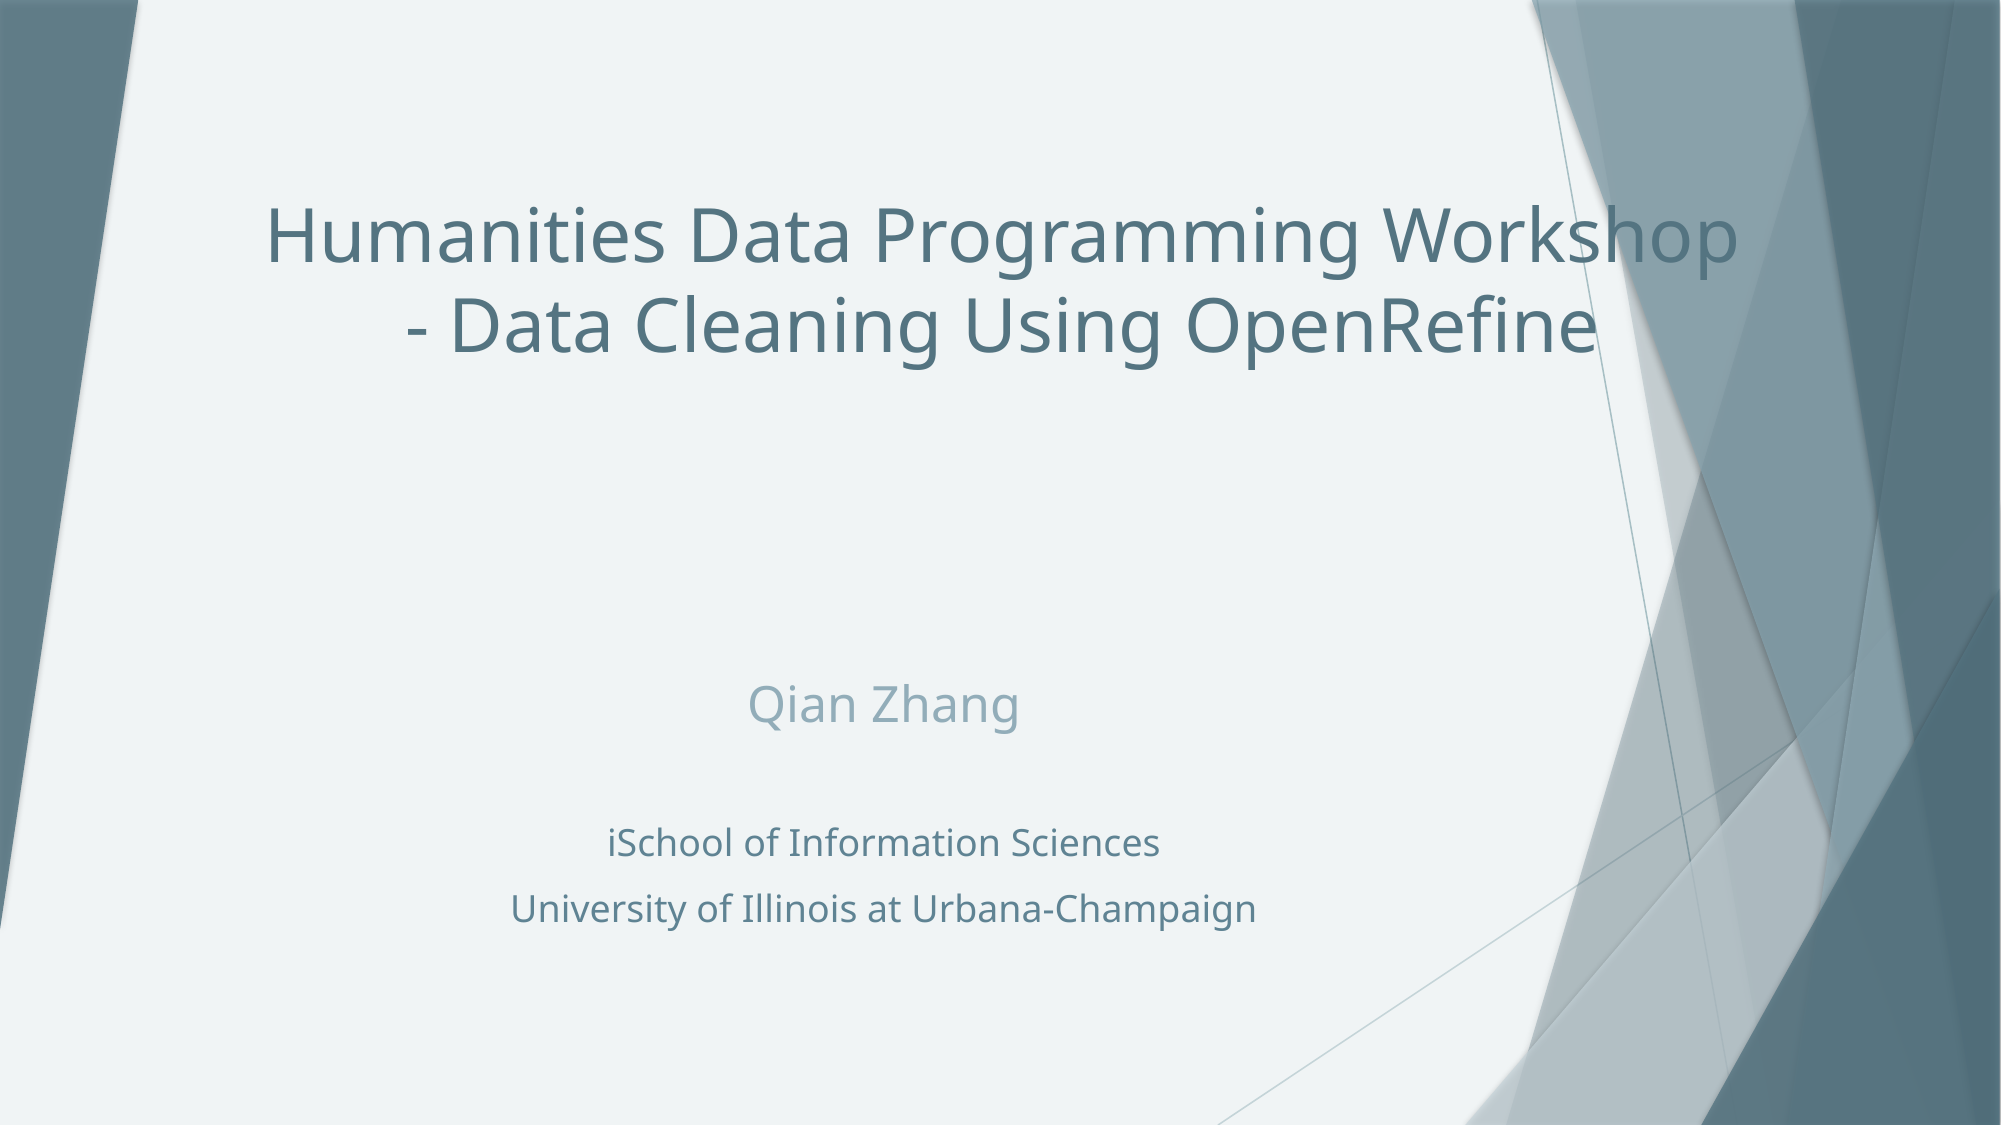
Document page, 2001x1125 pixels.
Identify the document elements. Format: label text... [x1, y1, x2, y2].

subtitle Qian Zhang iSchool of Information Sciences University of Illinois at Urbana-Champaign [247, 664, 1522, 1056]
title Humanities Data Programming Workshop - Data Cleaning Using OpenRefine [247, 123, 1759, 432]
